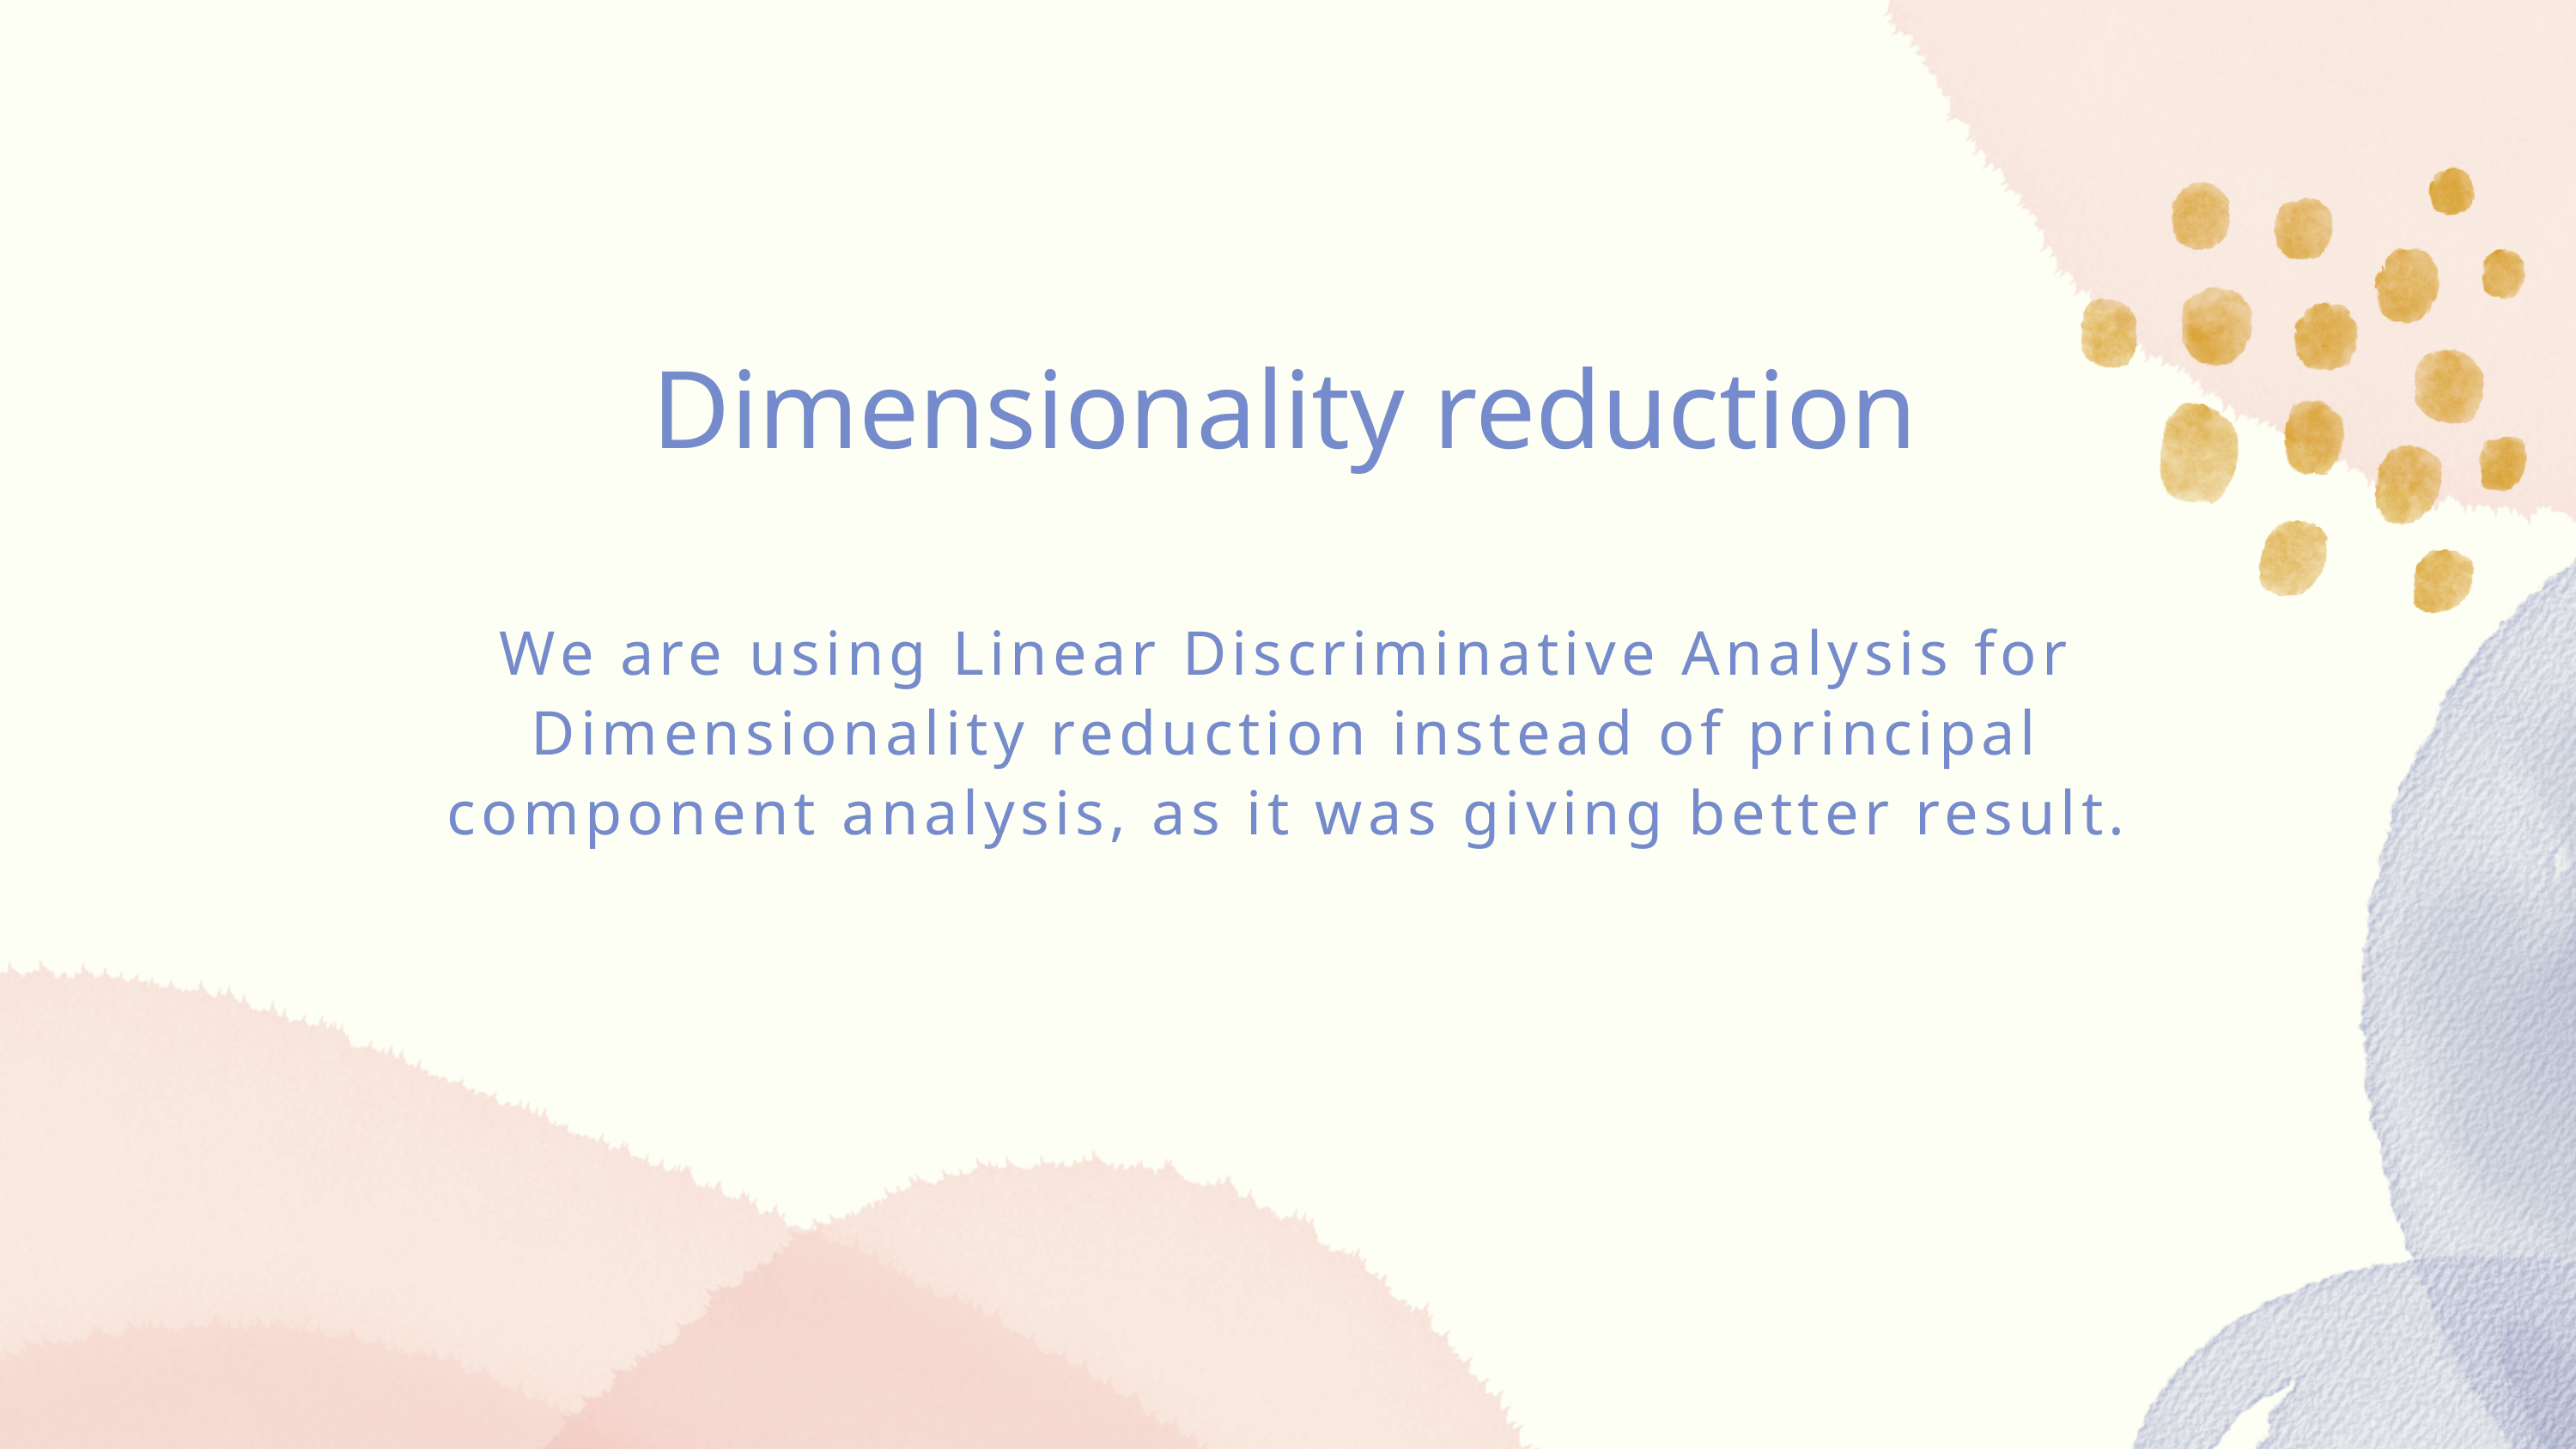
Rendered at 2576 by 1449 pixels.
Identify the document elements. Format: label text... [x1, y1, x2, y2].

picture [1290, 0, 2576, 1449]
text_box We are using Linear Discriminative Analysis for Dimensionality reduction instead of principal component analysis, as it was giving better result. [444, 607, 2087, 847]
text_box Dimensionality reduction [391, 319, 1655, 470]
picture [0, 713, 1728, 1449]
